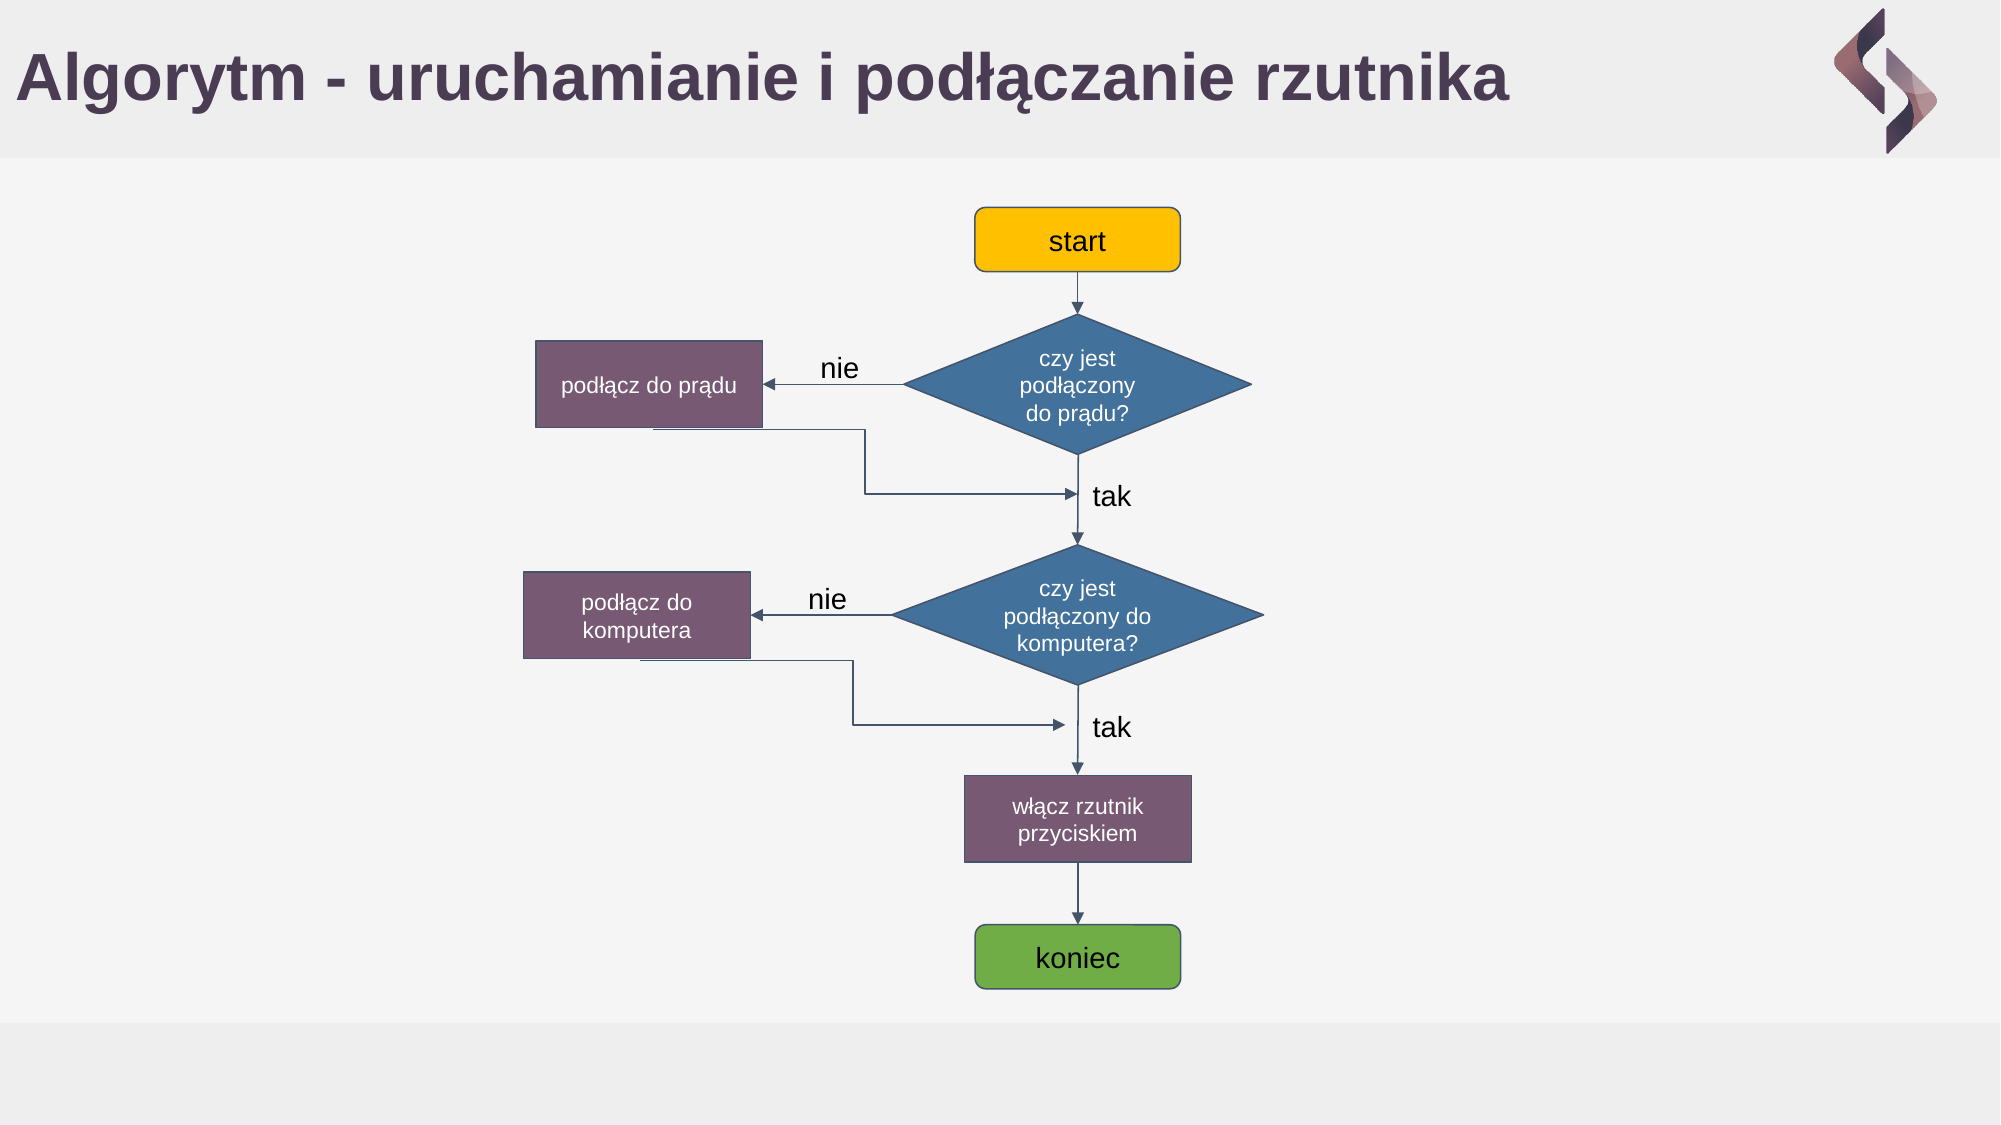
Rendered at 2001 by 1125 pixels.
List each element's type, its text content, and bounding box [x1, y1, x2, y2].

text_box czy jest podłączony do prądu? [904, 315, 1252, 453]
text_box nie [793, 623, 875, 630]
text_box podłącz do prądu [535, 340, 763, 428]
text_box nie [805, 334, 887, 383]
title Algorytm - uruchamianie i podłączanie rzutnika [0, 0, 1788, 158]
text_box podłącz do komputera [523, 571, 751, 659]
text_box koniec [975, 924, 1181, 989]
text_box czy jest podłączony do komputera? [892, 546, 1264, 685]
text_box tak [1083, 461, 1159, 527]
picture [1787, 0, 2001, 166]
text_box start [974, 207, 1181, 272]
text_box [652, 429, 1078, 495]
text_box nie [793, 565, 875, 614]
text_box włącz rzutnik przyciskiem [964, 775, 1192, 863]
text_box nie [805, 393, 887, 399]
text_box tak [1083, 693, 1159, 758]
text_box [640, 660, 1066, 726]
